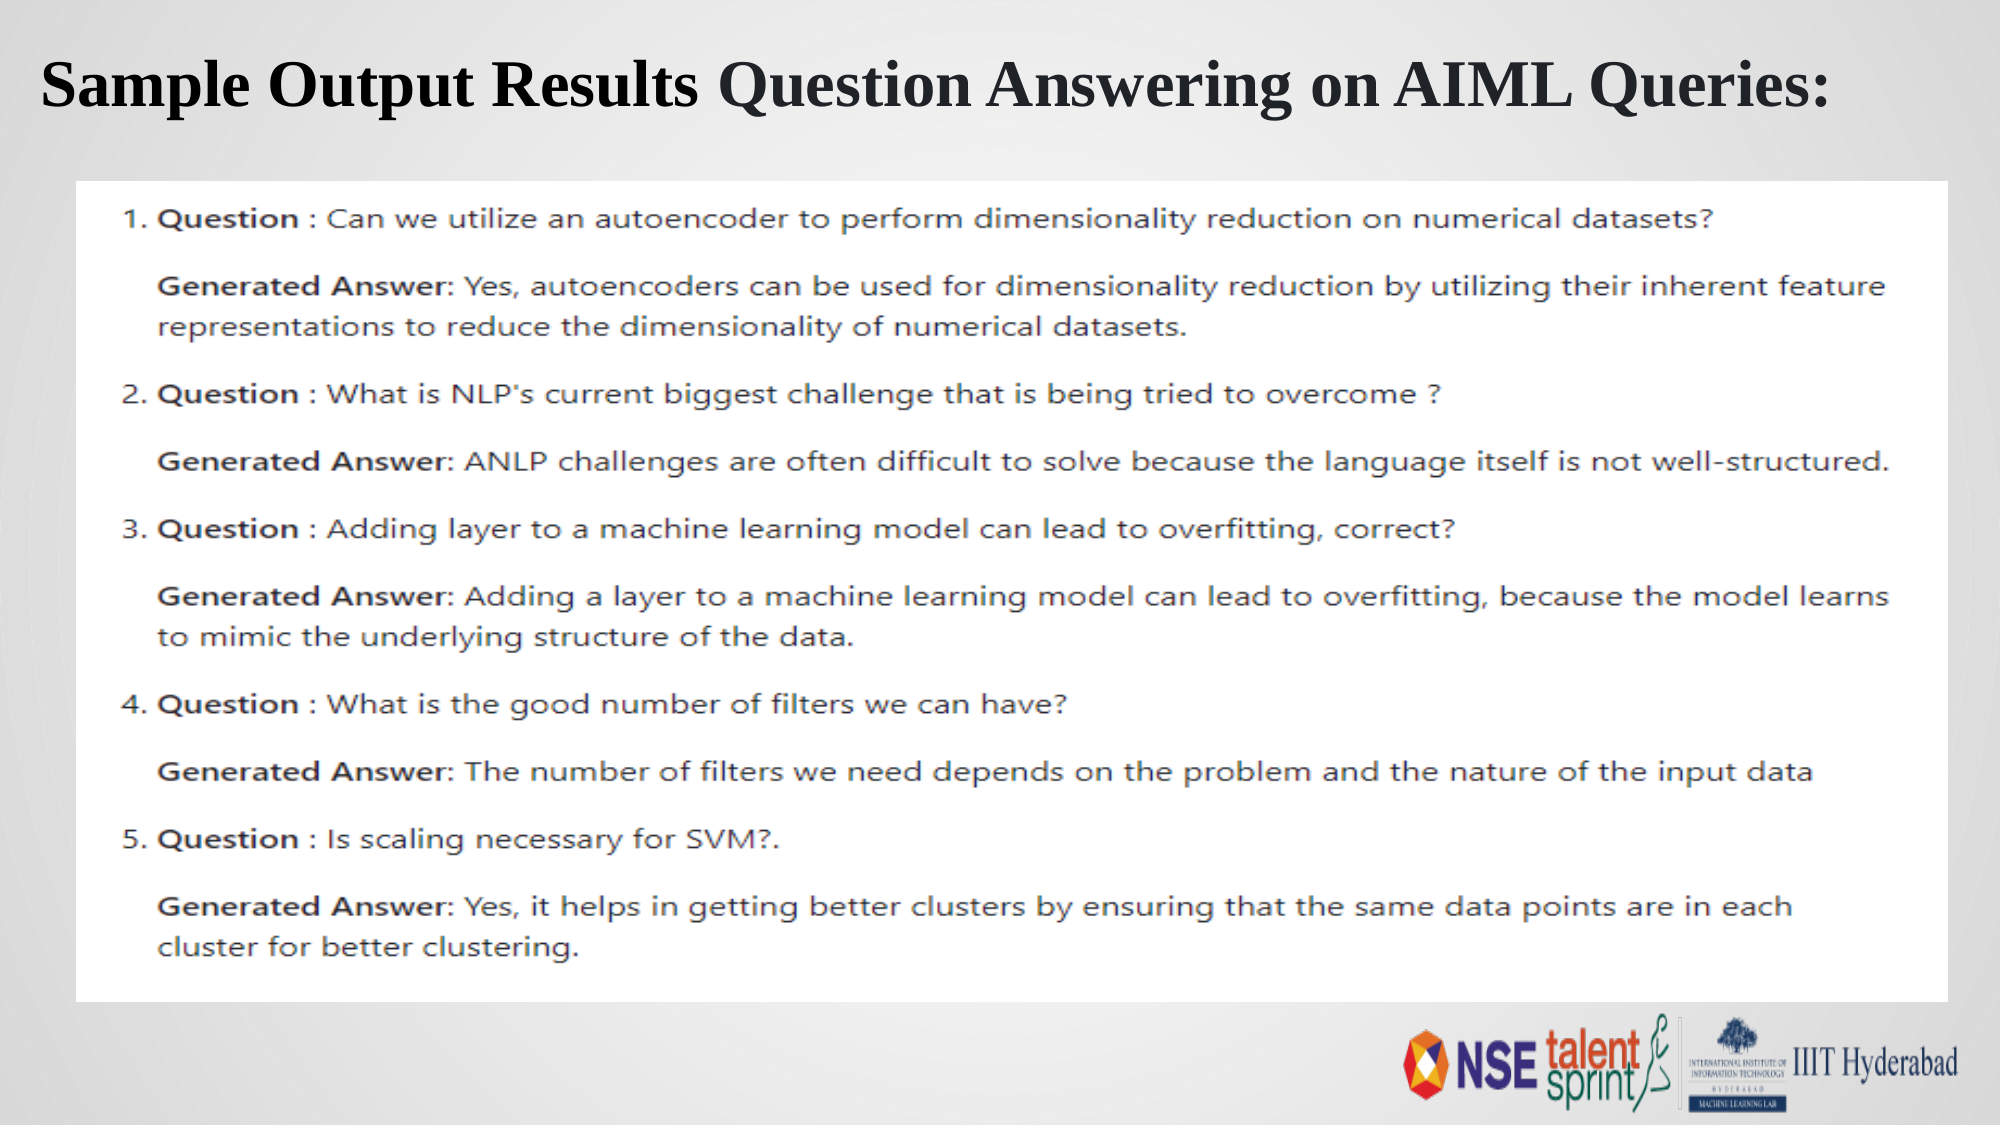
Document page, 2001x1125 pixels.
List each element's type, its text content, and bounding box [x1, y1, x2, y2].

text_box Sample Output Results Question Answering on AIML Queries: [25, 32, 1924, 208]
picture [75, 181, 2000, 1125]
